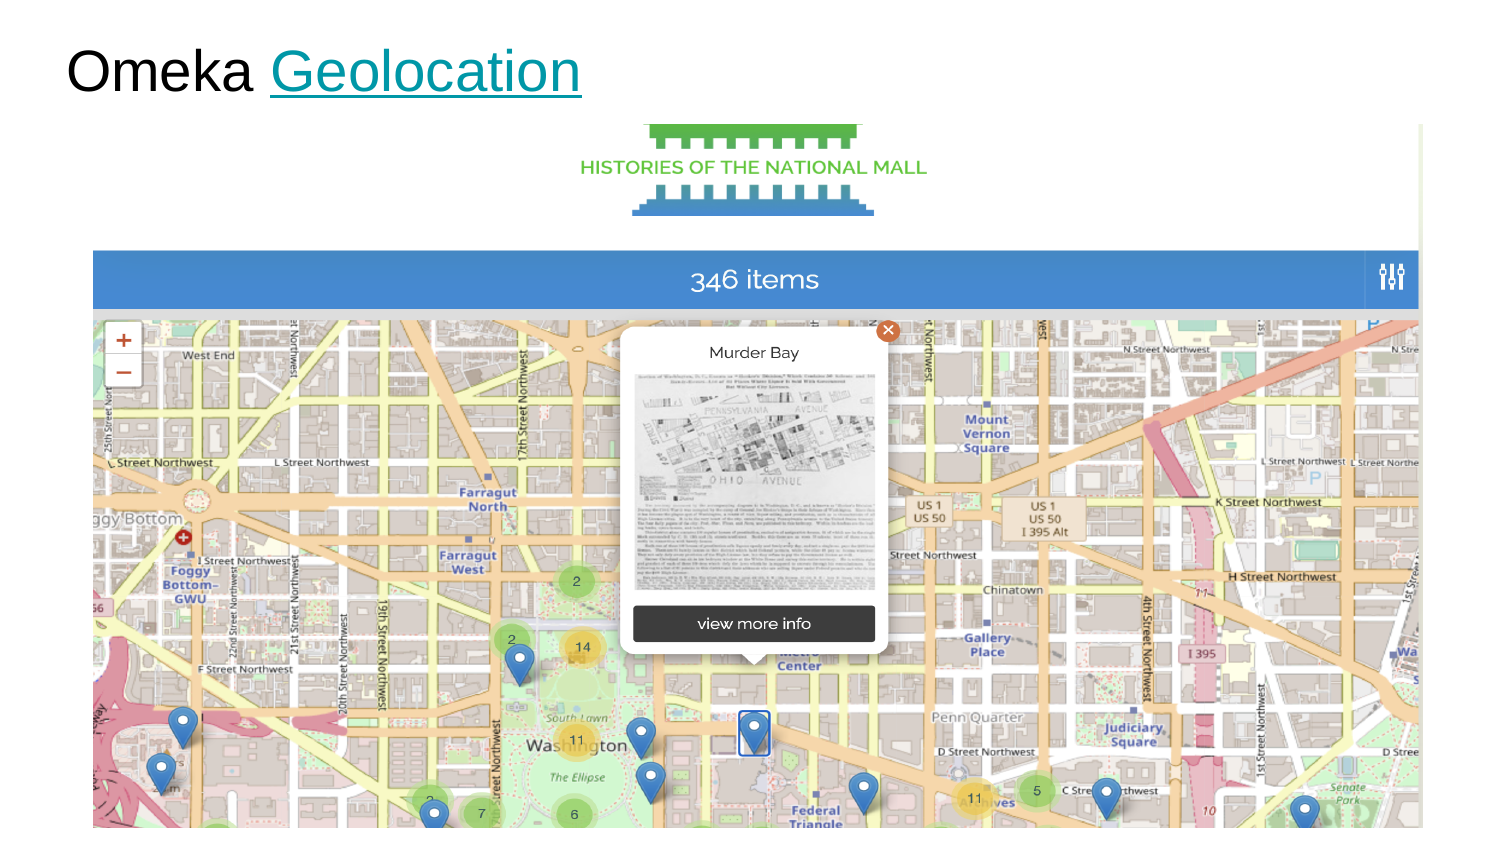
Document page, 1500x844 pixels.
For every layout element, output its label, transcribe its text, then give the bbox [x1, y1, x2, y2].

title Omeka Geolocation [51, 18, 1449, 113]
picture [93, 124, 1424, 828]
